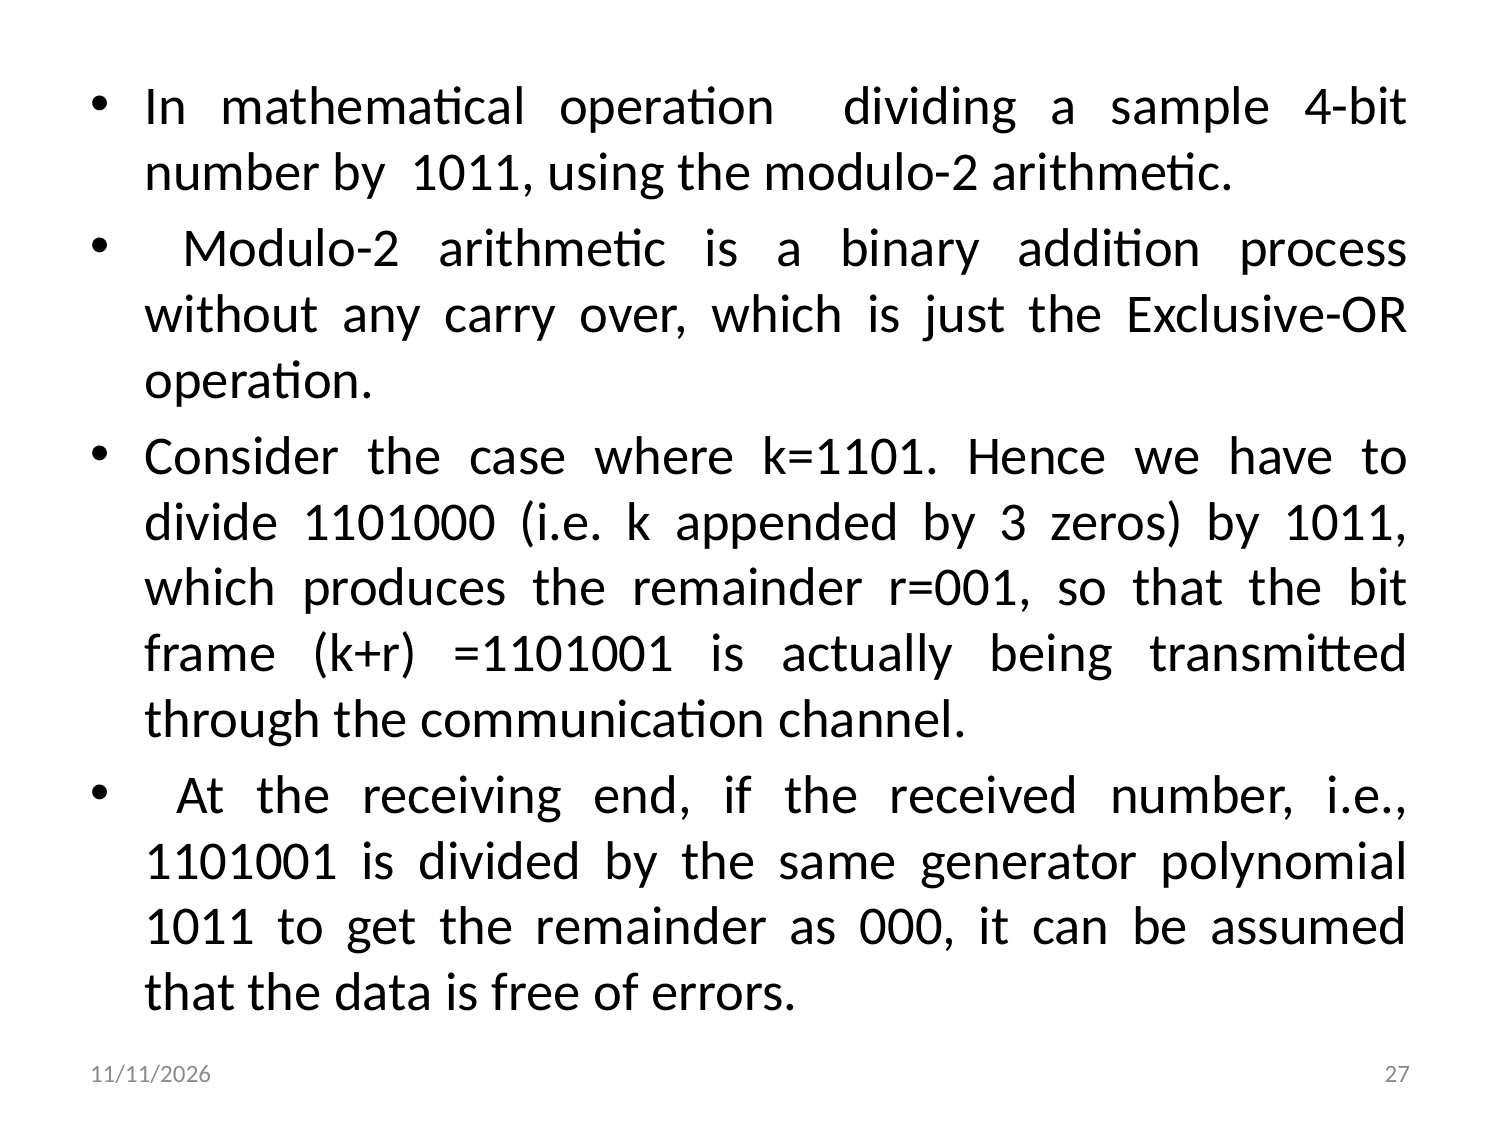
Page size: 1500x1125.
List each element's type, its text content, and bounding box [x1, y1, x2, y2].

list In mathematical operation dividing a sample 4-bit number by 1011, using the modulo-2 arithmetic. Modulo-2 arithmetic is a binary addition process without any carry over, which is just the Exclusive-OR operation. Consider the case where k=1101. Hence we have to divide 1101000 (i.e. k appended by 3 zeros) by 1011, which produces the remainder r=001, so that the bit frame (k+r) =1101001 is actually being transmitted through the communication channel. At the receiving end, if the received number, i.e., 1101001 is divided by the same generator polynomial 1011 to get the remainder as 000, it can be assumed that the data is free of errors. [75, 62, 1425, 1038]
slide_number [75, 1042, 425, 1103]
slide_number 27 [1074, 1042, 1425, 1103]
